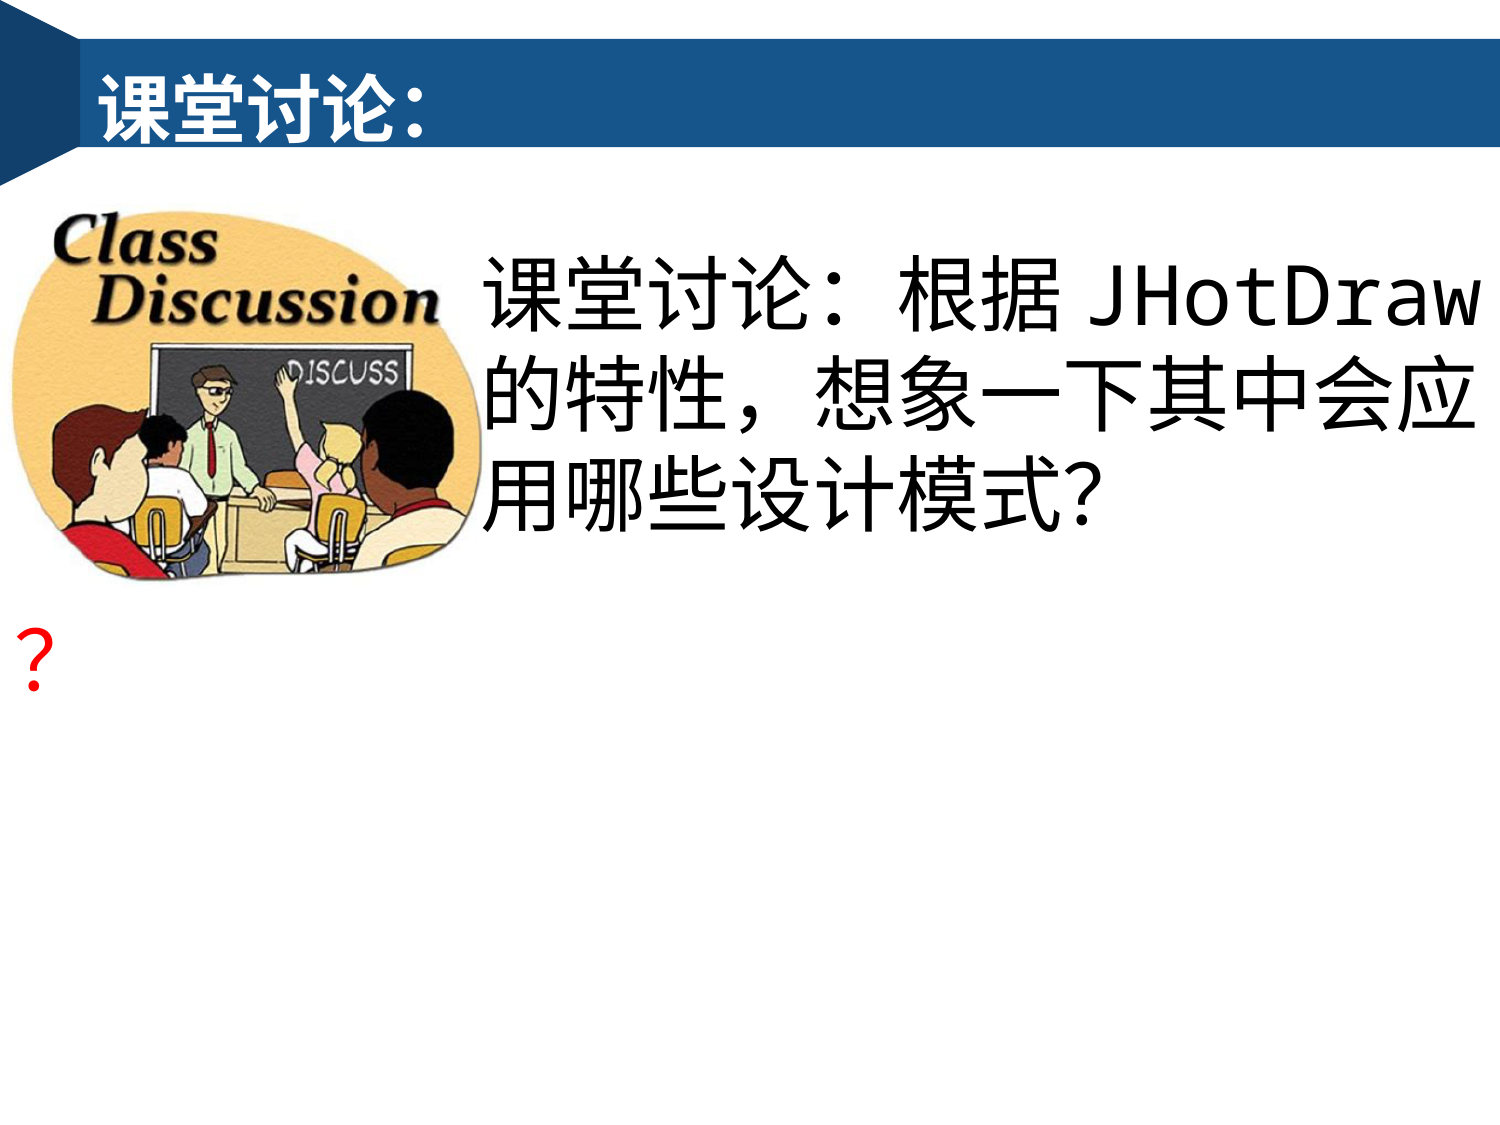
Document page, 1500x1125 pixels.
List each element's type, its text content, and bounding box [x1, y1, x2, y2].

text_box 课堂讨论：根据JHotDraw的特性，想象一下其中会应用哪些设计模式？ [488, 234, 1500, 550]
text_box 课堂讨论： [82, 27, 487, 160]
text_box [487, 38, 1500, 148]
text_box ？ [0, 601, 1500, 716]
text_box [0, 0, 82, 188]
picture [0, 199, 488, 588]
